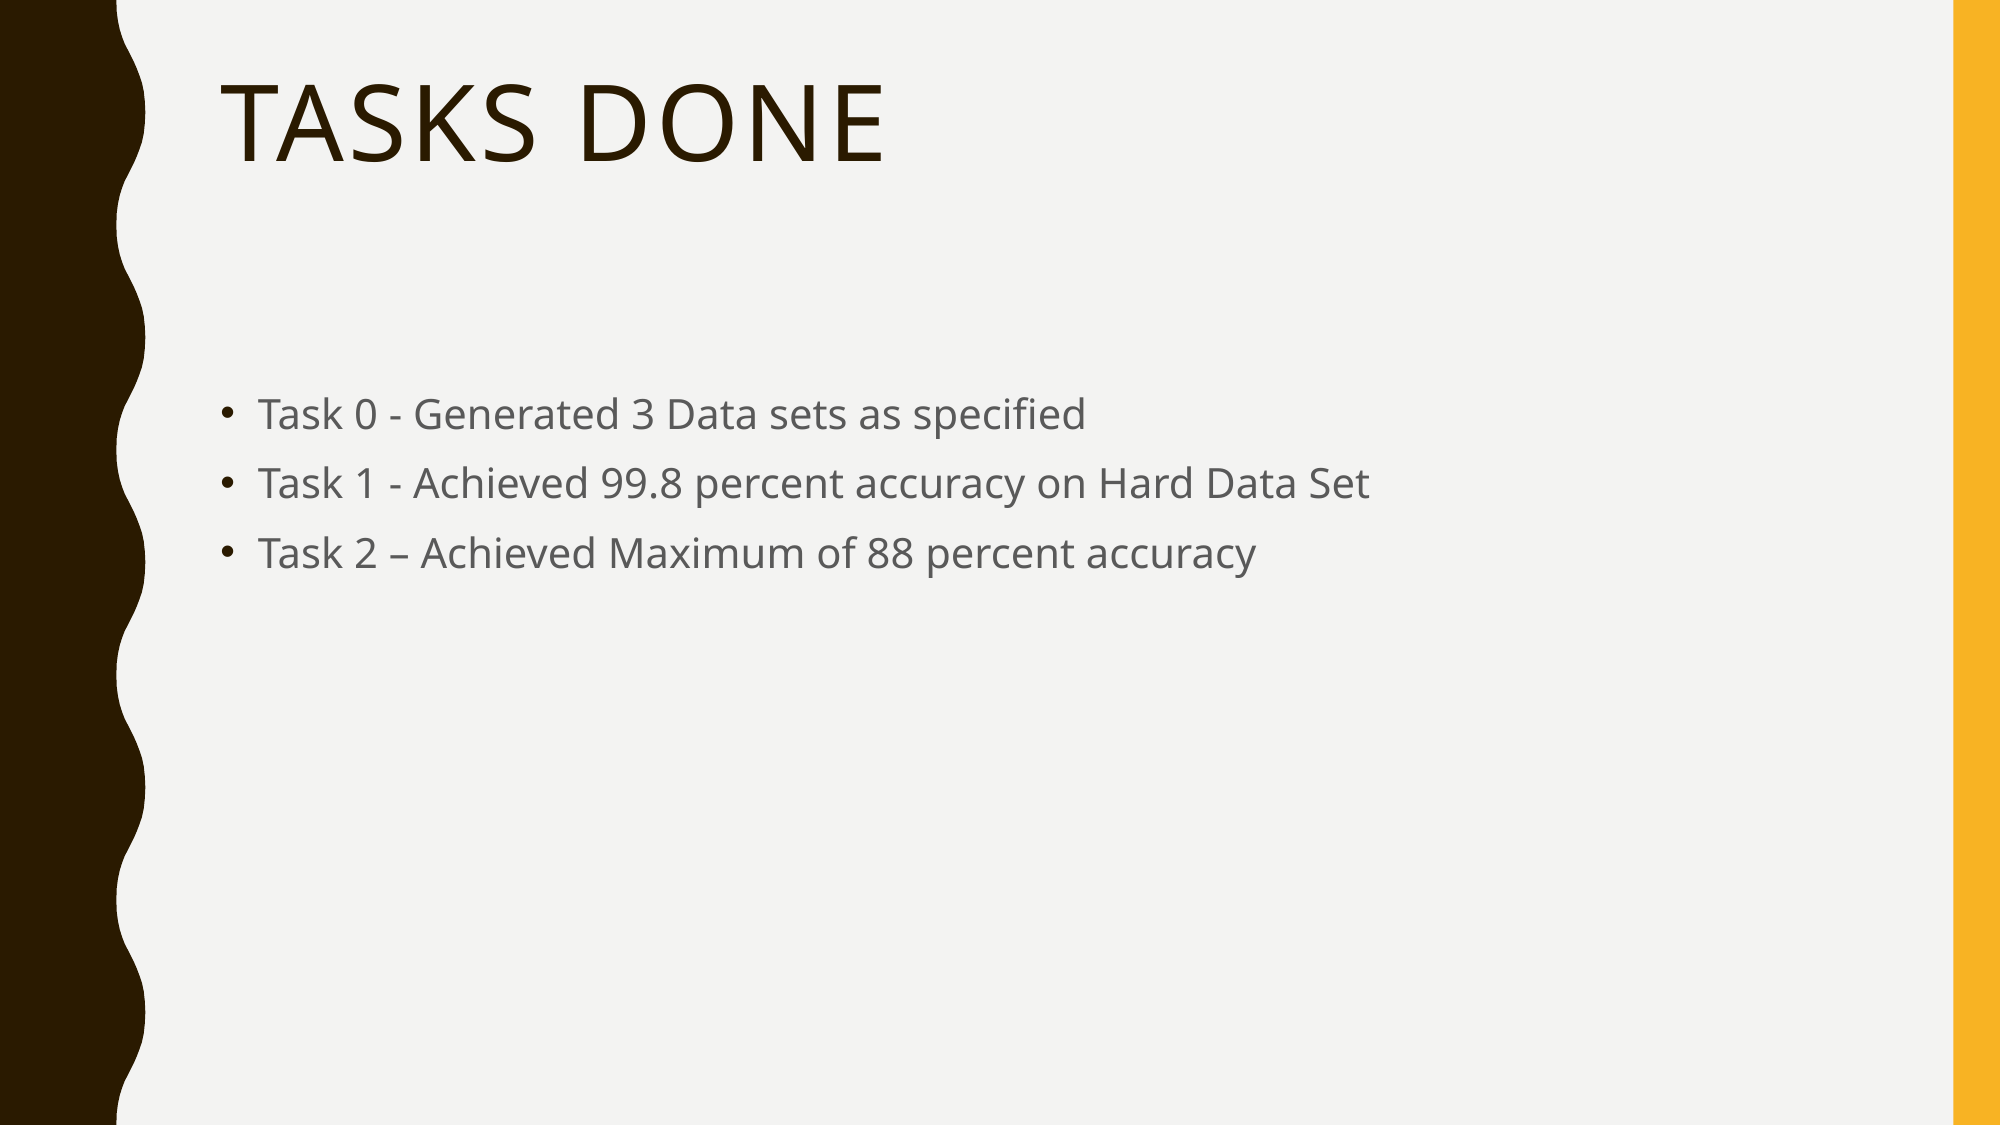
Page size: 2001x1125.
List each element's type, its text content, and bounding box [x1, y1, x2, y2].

list Task 0 - Generated 3 Data sets as specified Task 1 - Achieved 99.8 percent accuracy on Hard Data Set Task 2 – Achieved Maximum of 88 percent accuracy [205, 375, 1875, 965]
title Tasks Done [205, 62, 1875, 308]
